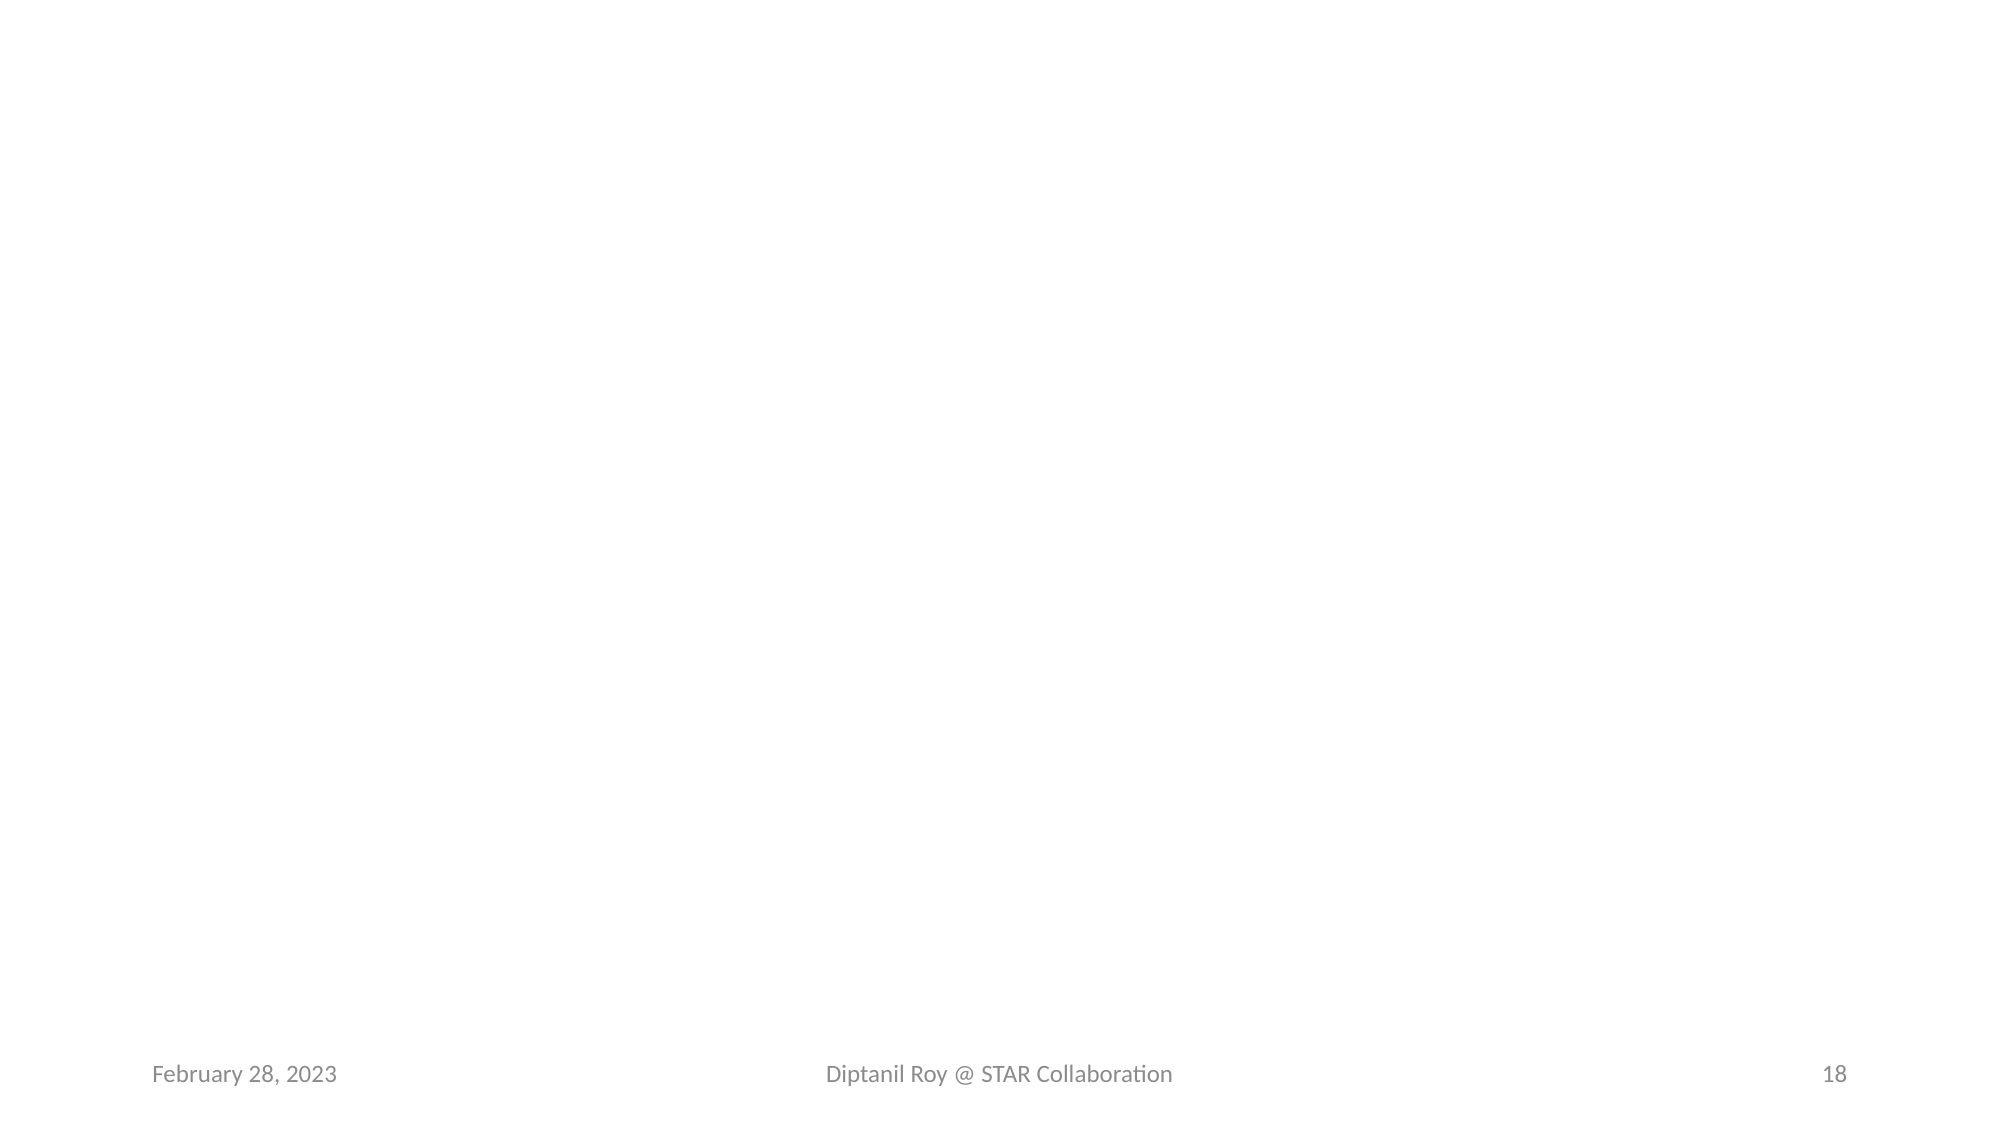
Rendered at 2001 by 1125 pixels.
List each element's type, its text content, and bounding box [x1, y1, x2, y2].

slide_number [137, 1042, 588, 1103]
footer Diptanil Roy @ STAR Collaboration [662, 1042, 1338, 1103]
slide_number 18 [1412, 1042, 1863, 1103]
